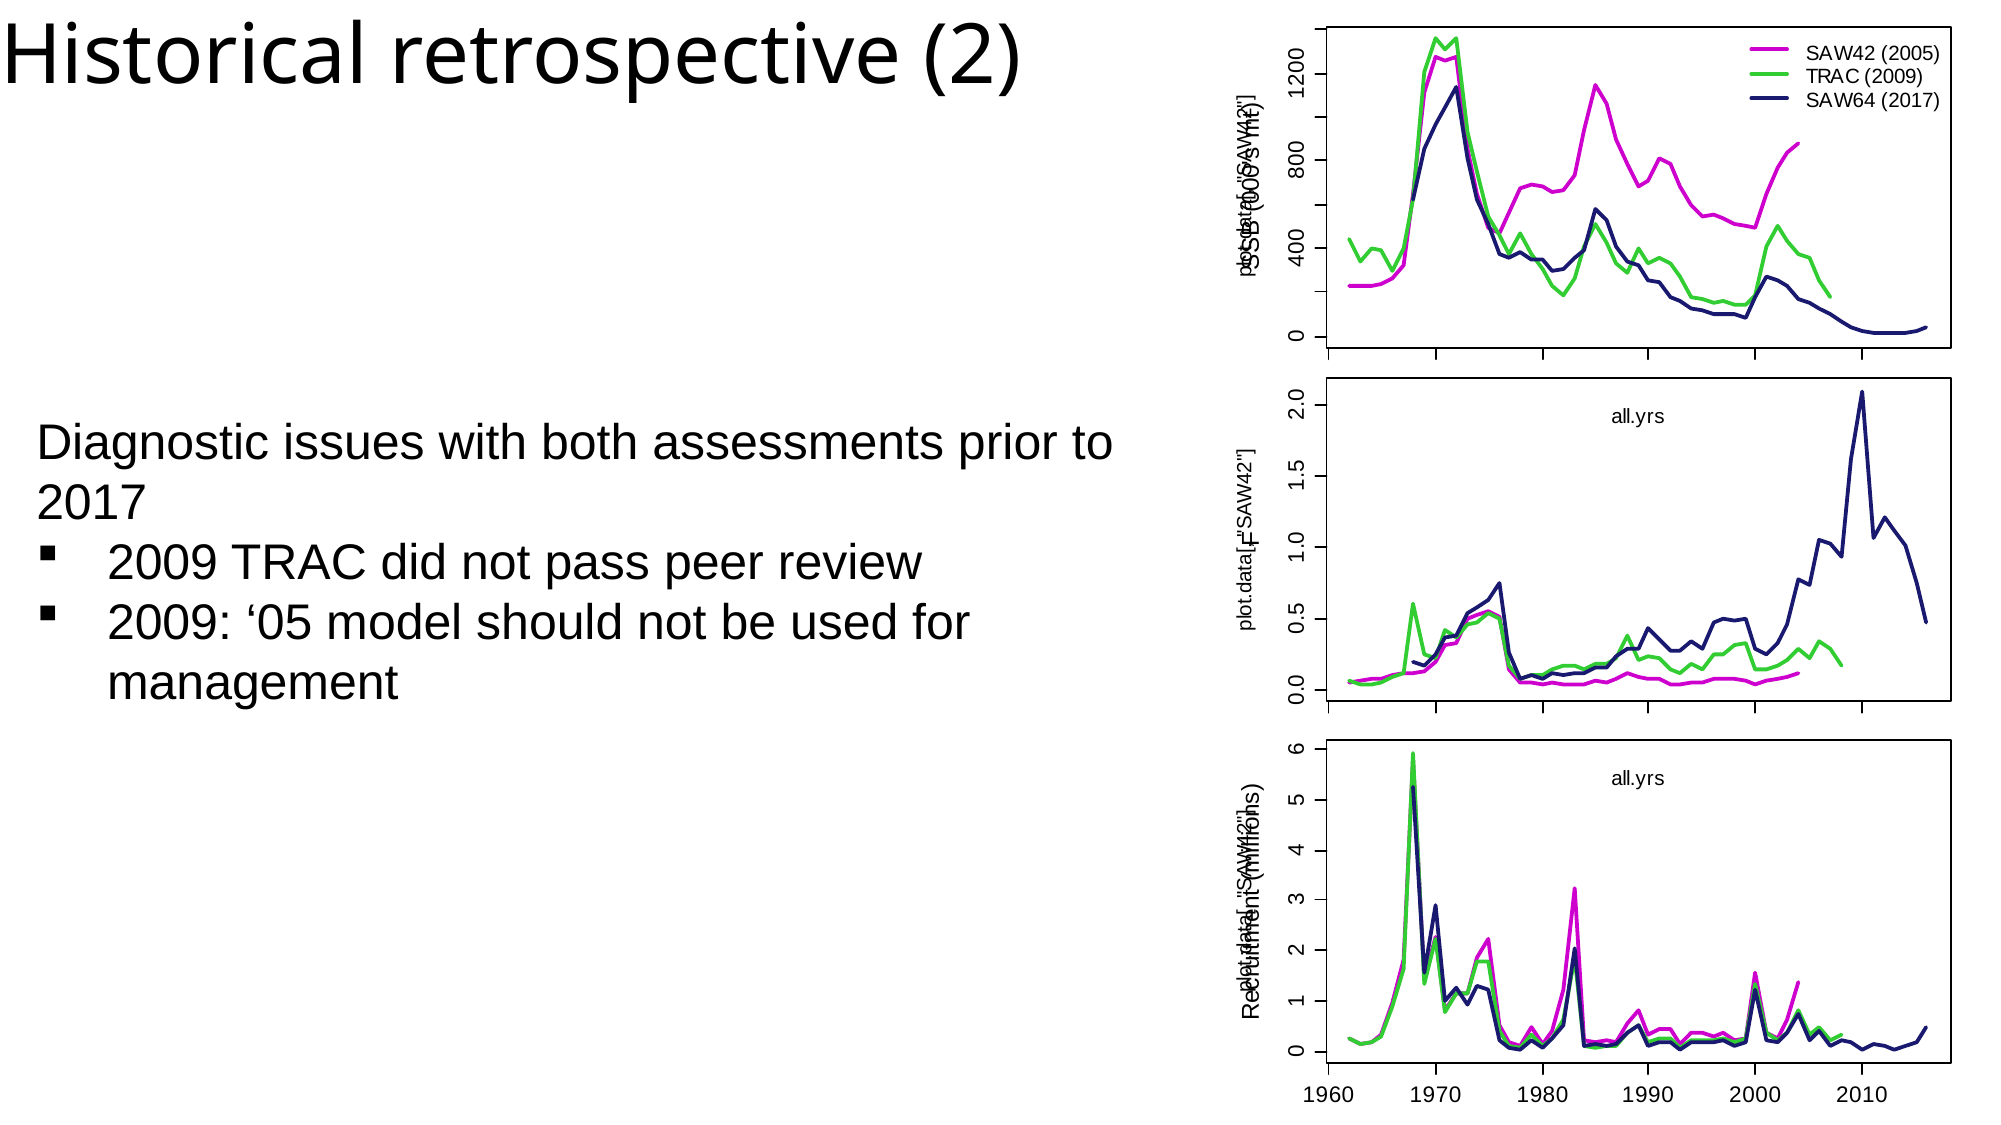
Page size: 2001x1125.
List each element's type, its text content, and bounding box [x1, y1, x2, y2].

text_box Diagnostic issues with both assessments prior to 2017 2009 TRAC did not pass peer review 2009: ‘05 model should not be used for management [21, 402, 1193, 718]
picture [1207, 14, 1976, 1121]
title Historical retrospective (2) [0, 0, 1028, 201]
